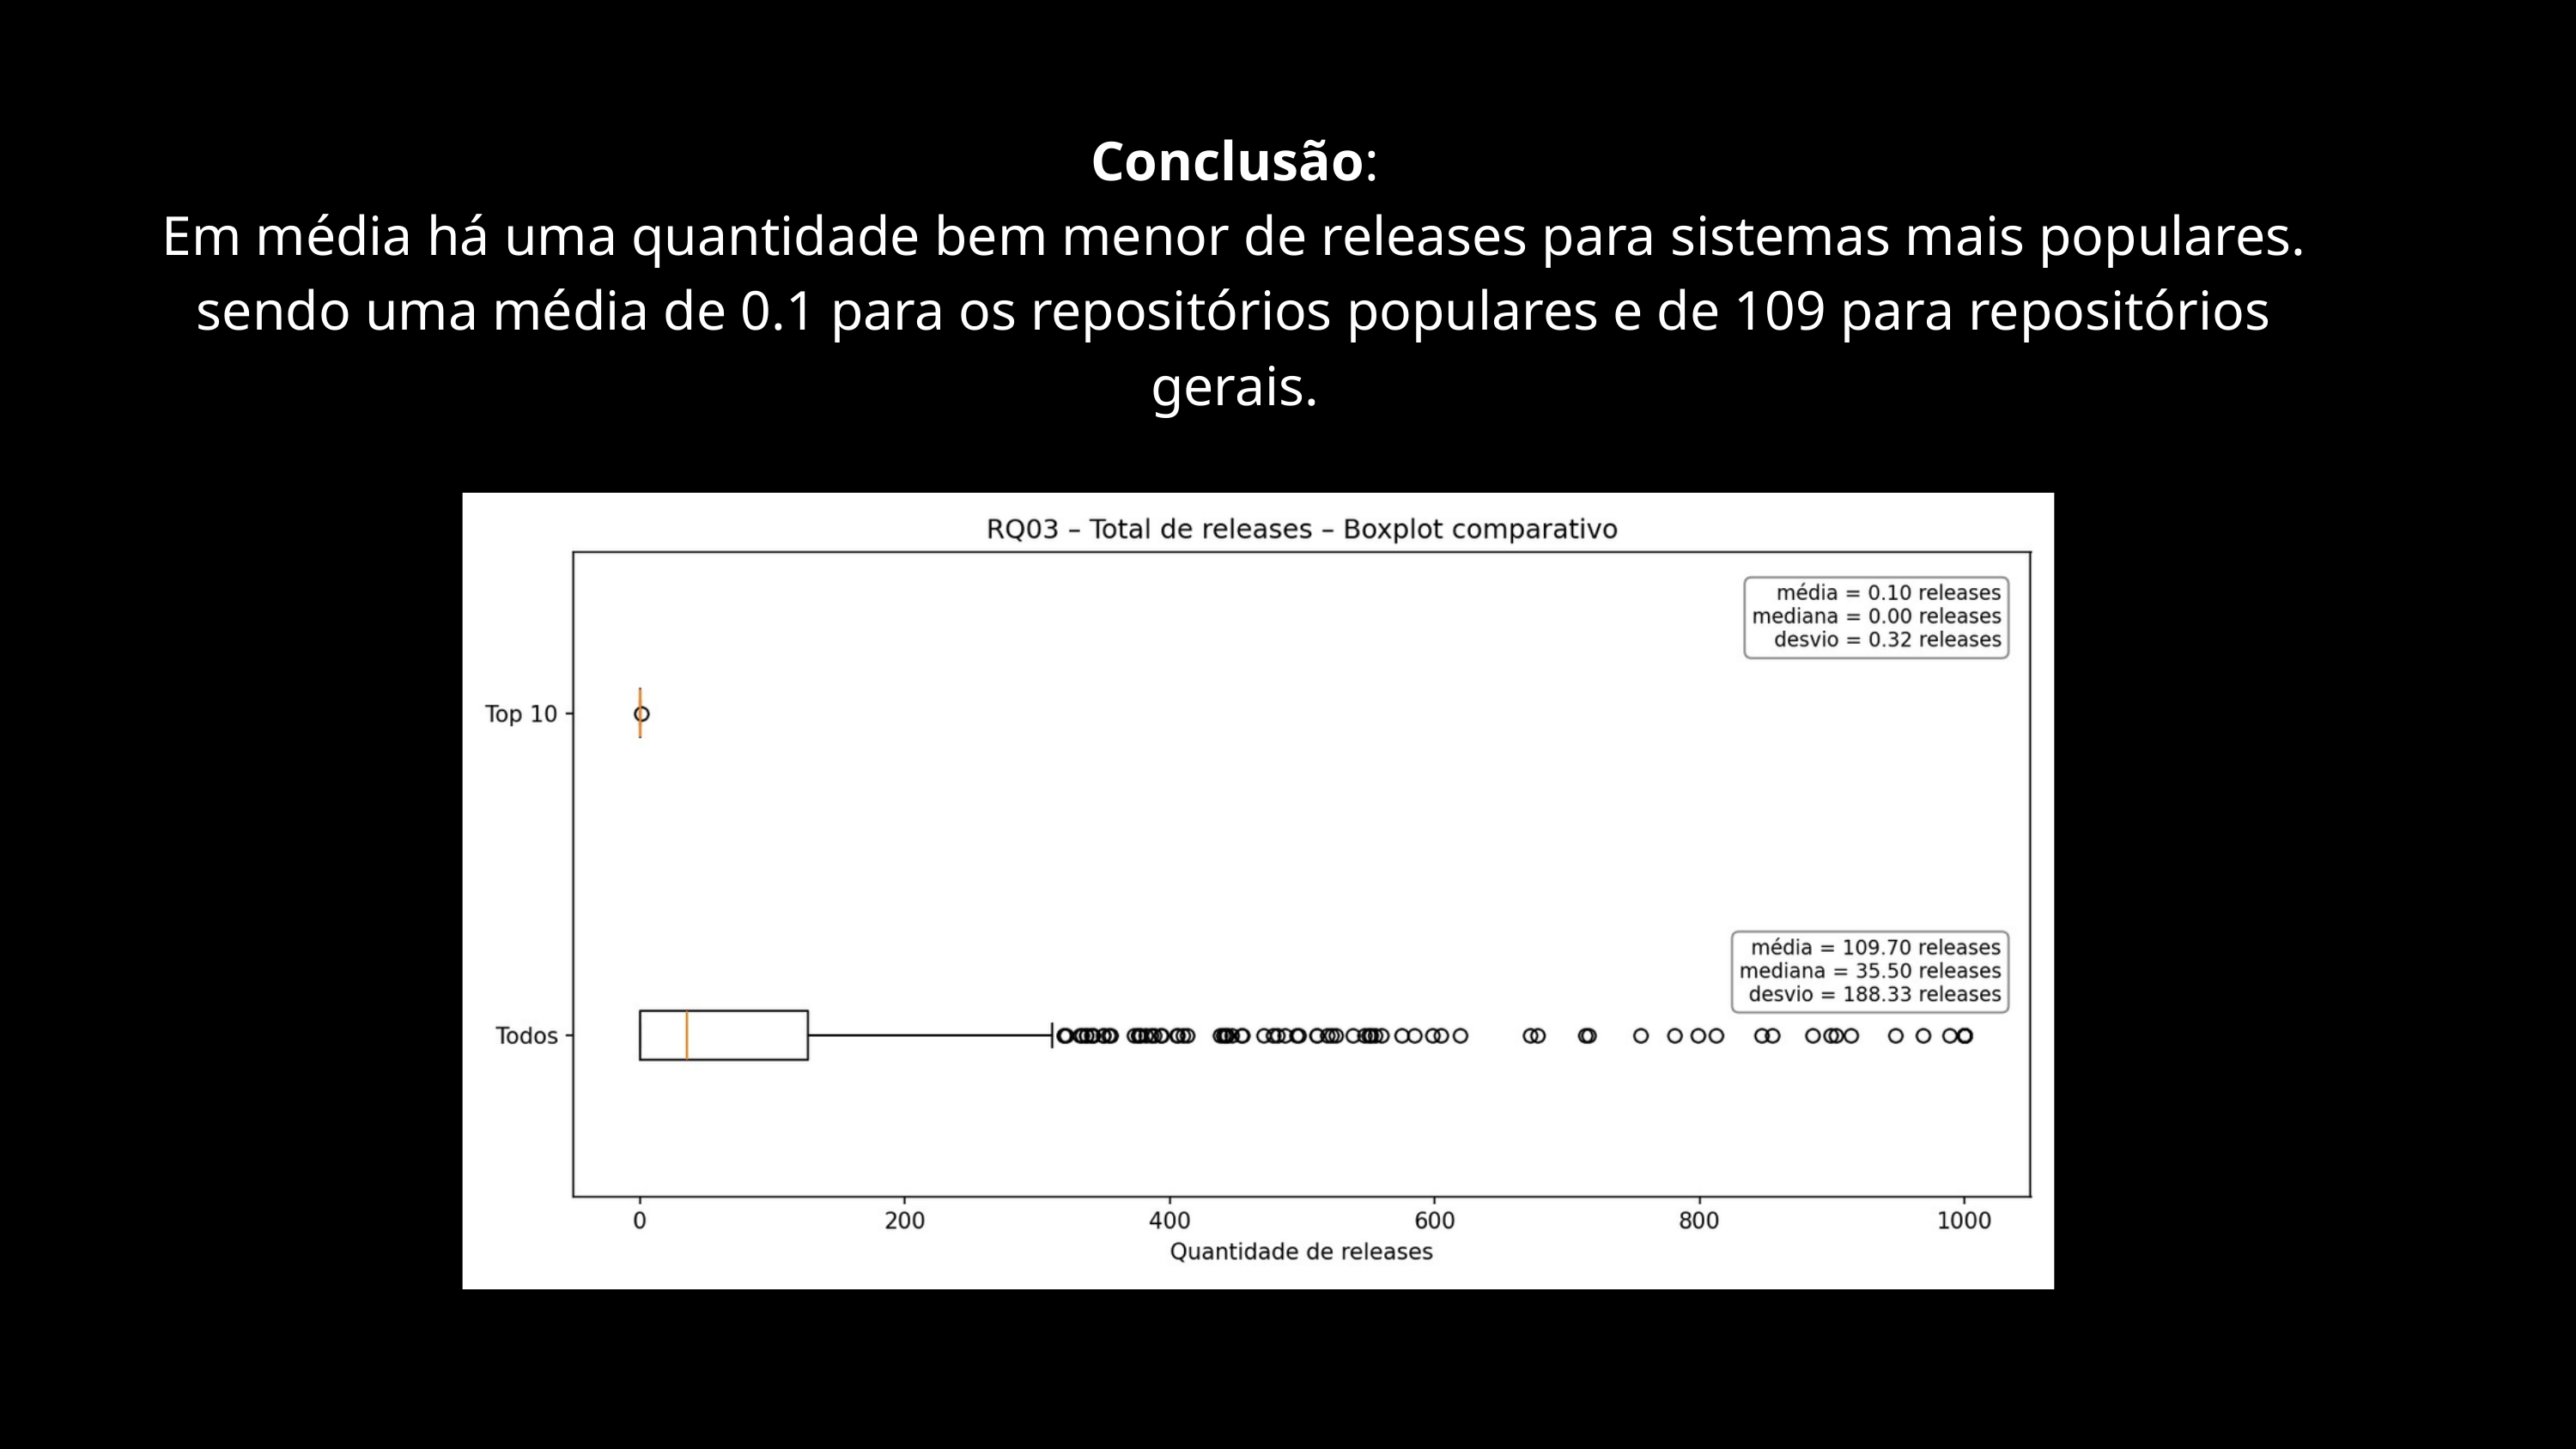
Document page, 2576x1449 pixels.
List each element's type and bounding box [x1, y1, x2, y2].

text_box [0, 0, 2576, 1449]
